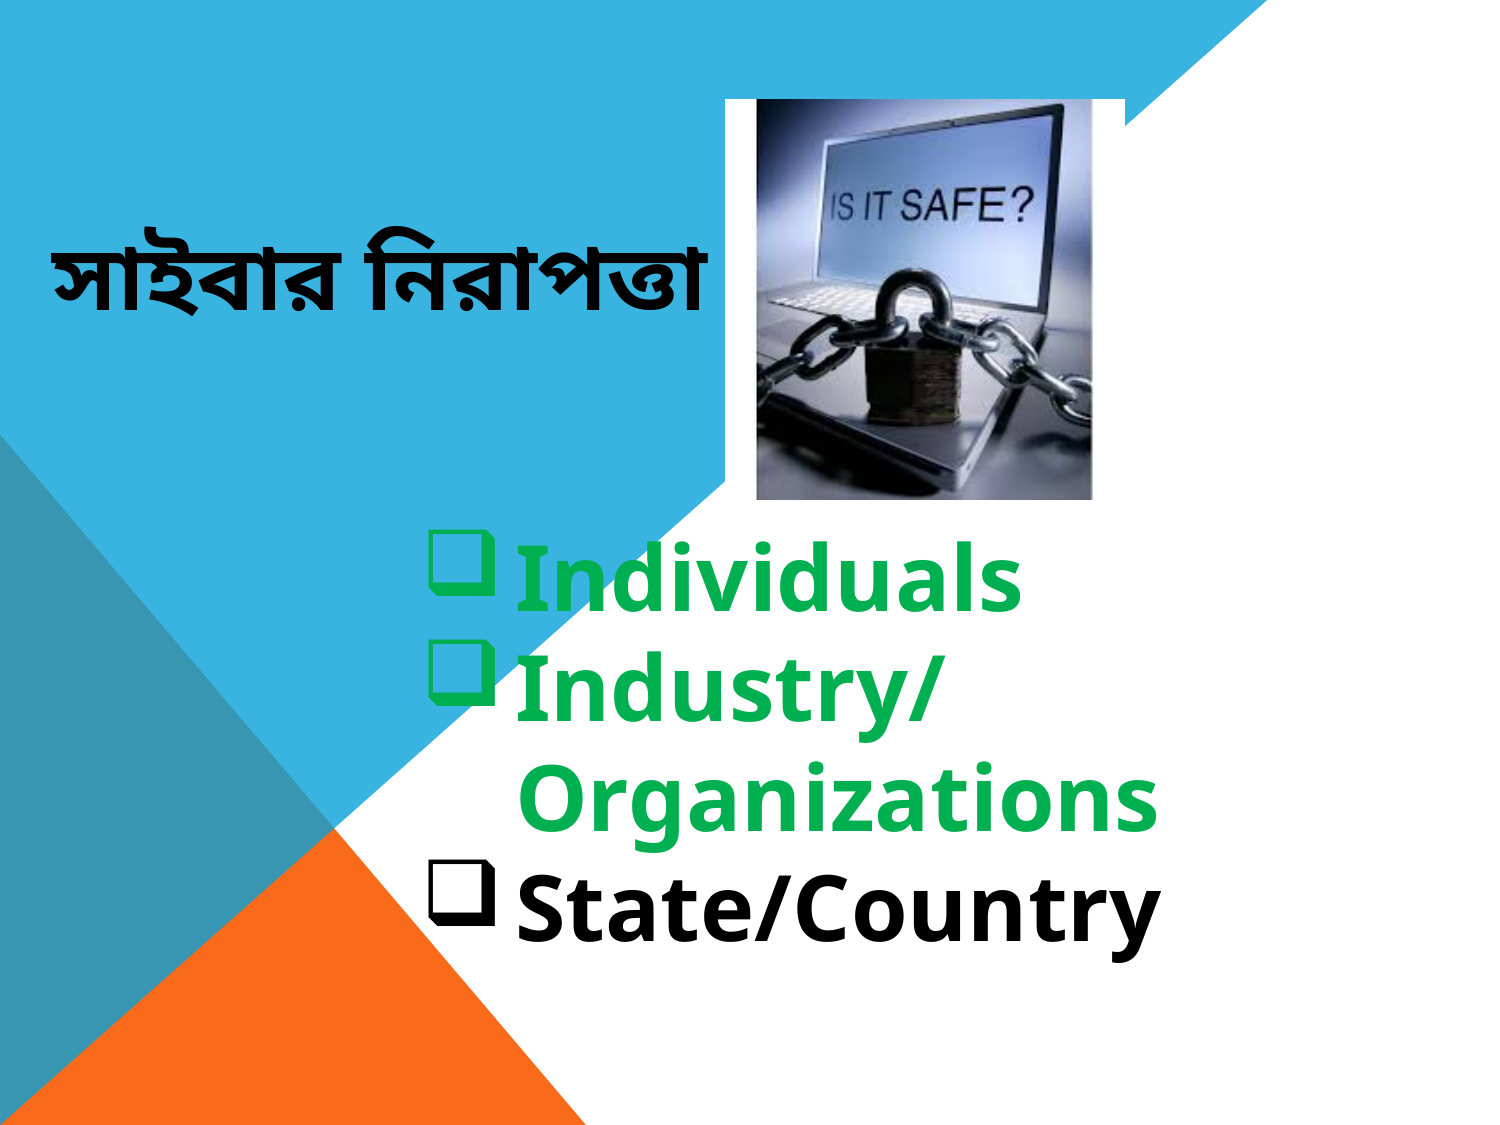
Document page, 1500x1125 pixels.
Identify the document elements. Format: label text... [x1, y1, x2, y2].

picture [724, 99, 1126, 501]
text_box Individuals Industry/Organizations State/Country [406, 624, 1444, 960]
title সাইবার নিরাপত্তা [37, 149, 719, 329]
